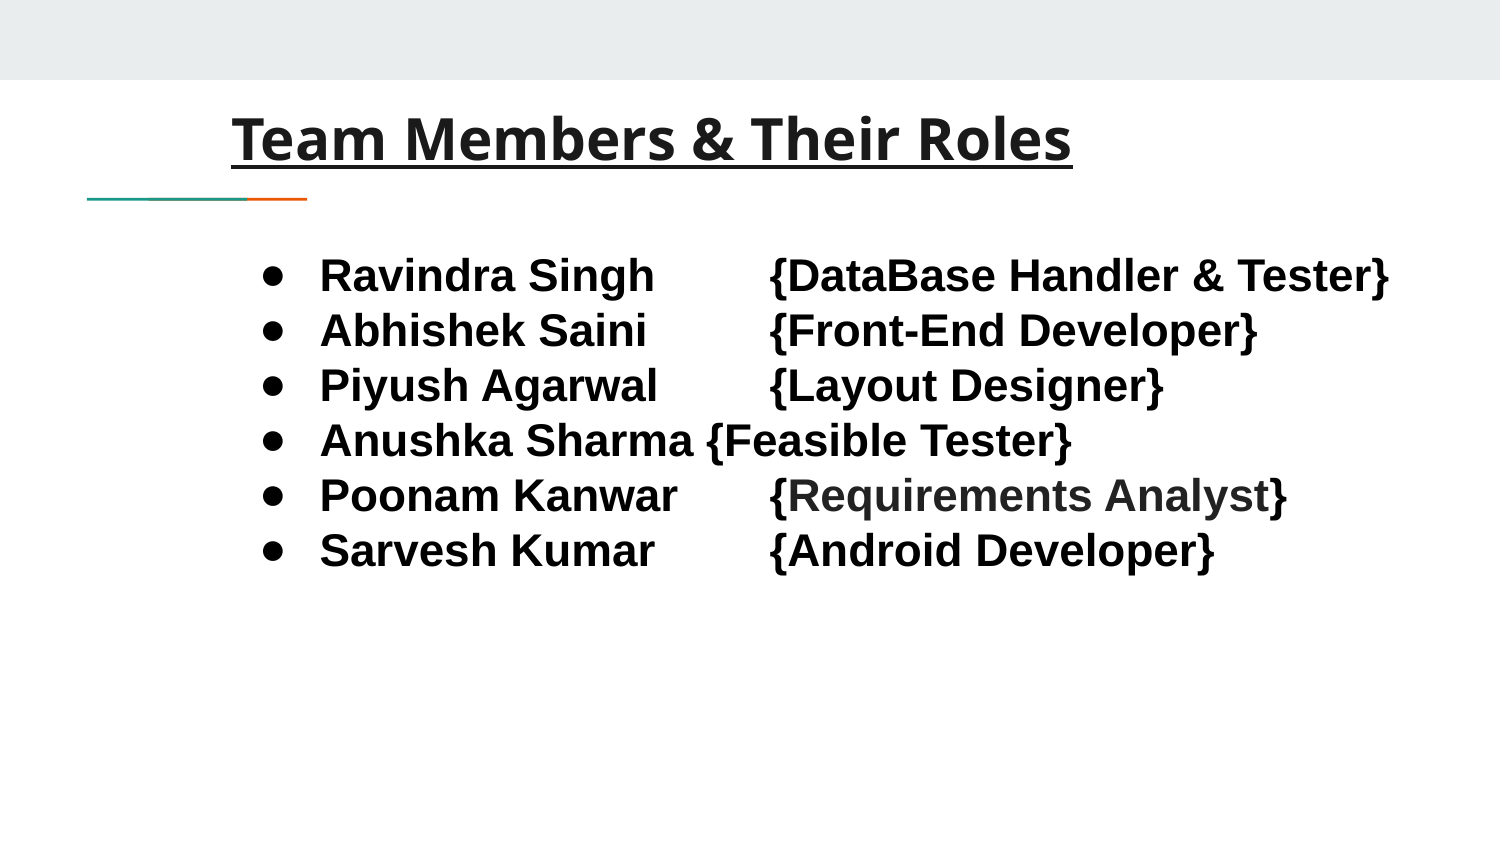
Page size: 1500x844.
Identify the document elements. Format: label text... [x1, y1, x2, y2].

title Team Members & Their Roles [148, 87, 1156, 182]
text_box Ravindra Singh {DataBase Handler & Tester} Abhishek Saini {Front-End Developer} Piyush Agarwal {Layout Designer} Anushka Sharma {Feasible Tester} Poonam Kanwar {Requirements Analyst} Sarvesh Kumar {Android Developer} [229, 230, 1457, 706]
